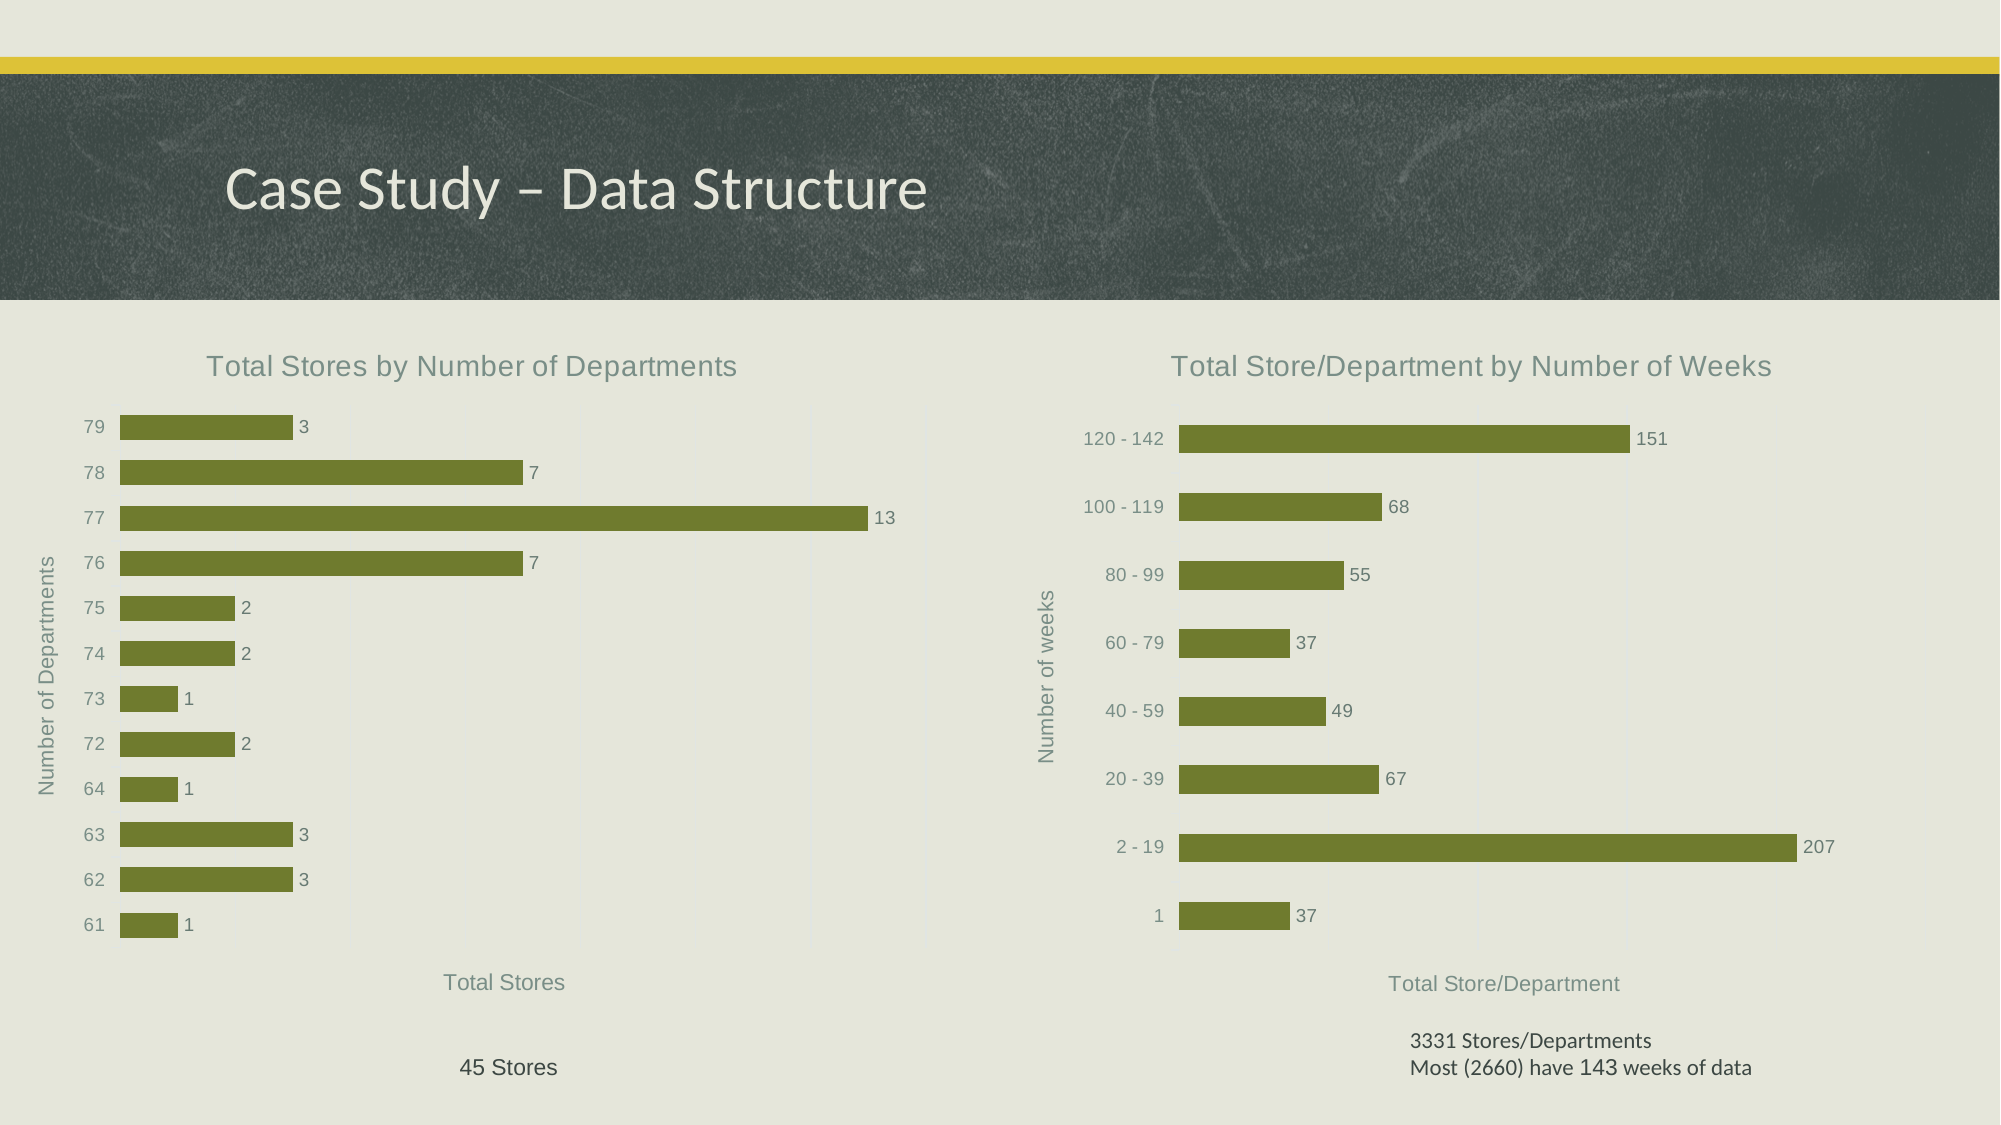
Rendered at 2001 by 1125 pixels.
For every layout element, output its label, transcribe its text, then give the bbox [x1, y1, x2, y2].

text_box 3331 Stores/Departments Most (2660) have 143 weeks of data [1395, 1028, 1775, 1088]
text_box 45 Stores [444, 1045, 574, 1088]
chart [999, 318, 1945, 1028]
chart [0, 318, 945, 1028]
picture [0, 74, 2000, 300]
title Case Study – Data Structure [210, 76, 1790, 300]
